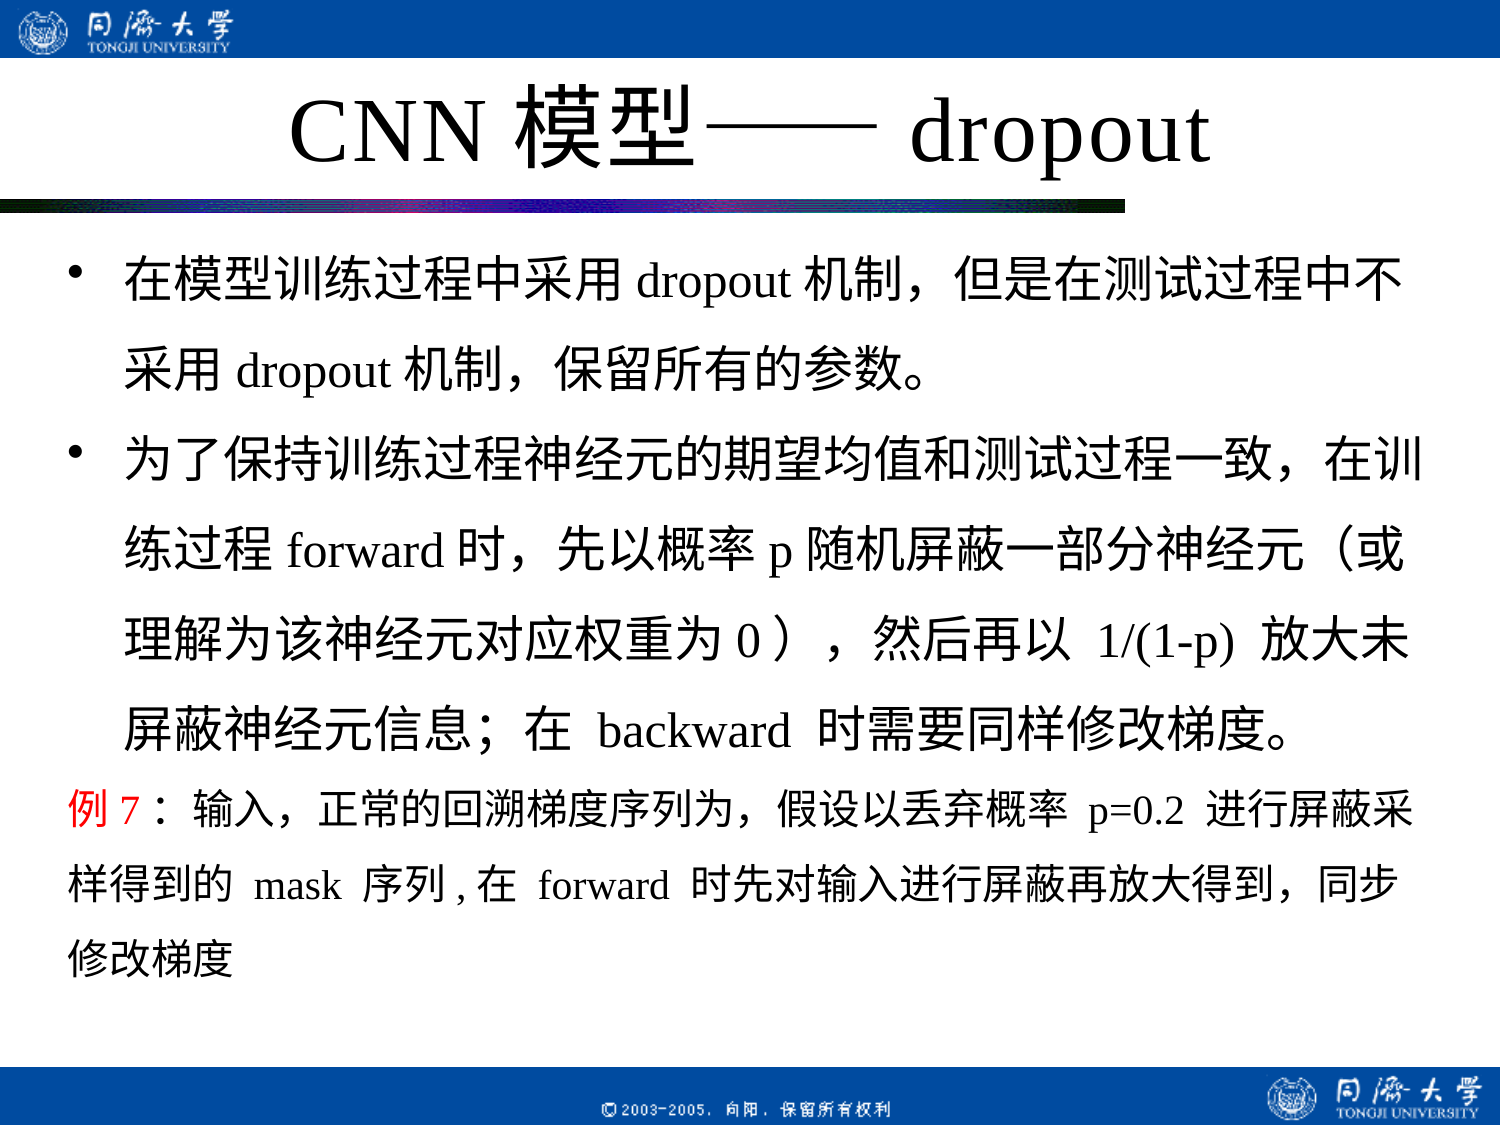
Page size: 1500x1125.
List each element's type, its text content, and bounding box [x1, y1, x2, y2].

picture [0, 199, 1125, 213]
picture [0, 1067, 1500, 1125]
title CNN模型——dropout [112, 62, 1388, 188]
picture [0, 0, 1500, 58]
